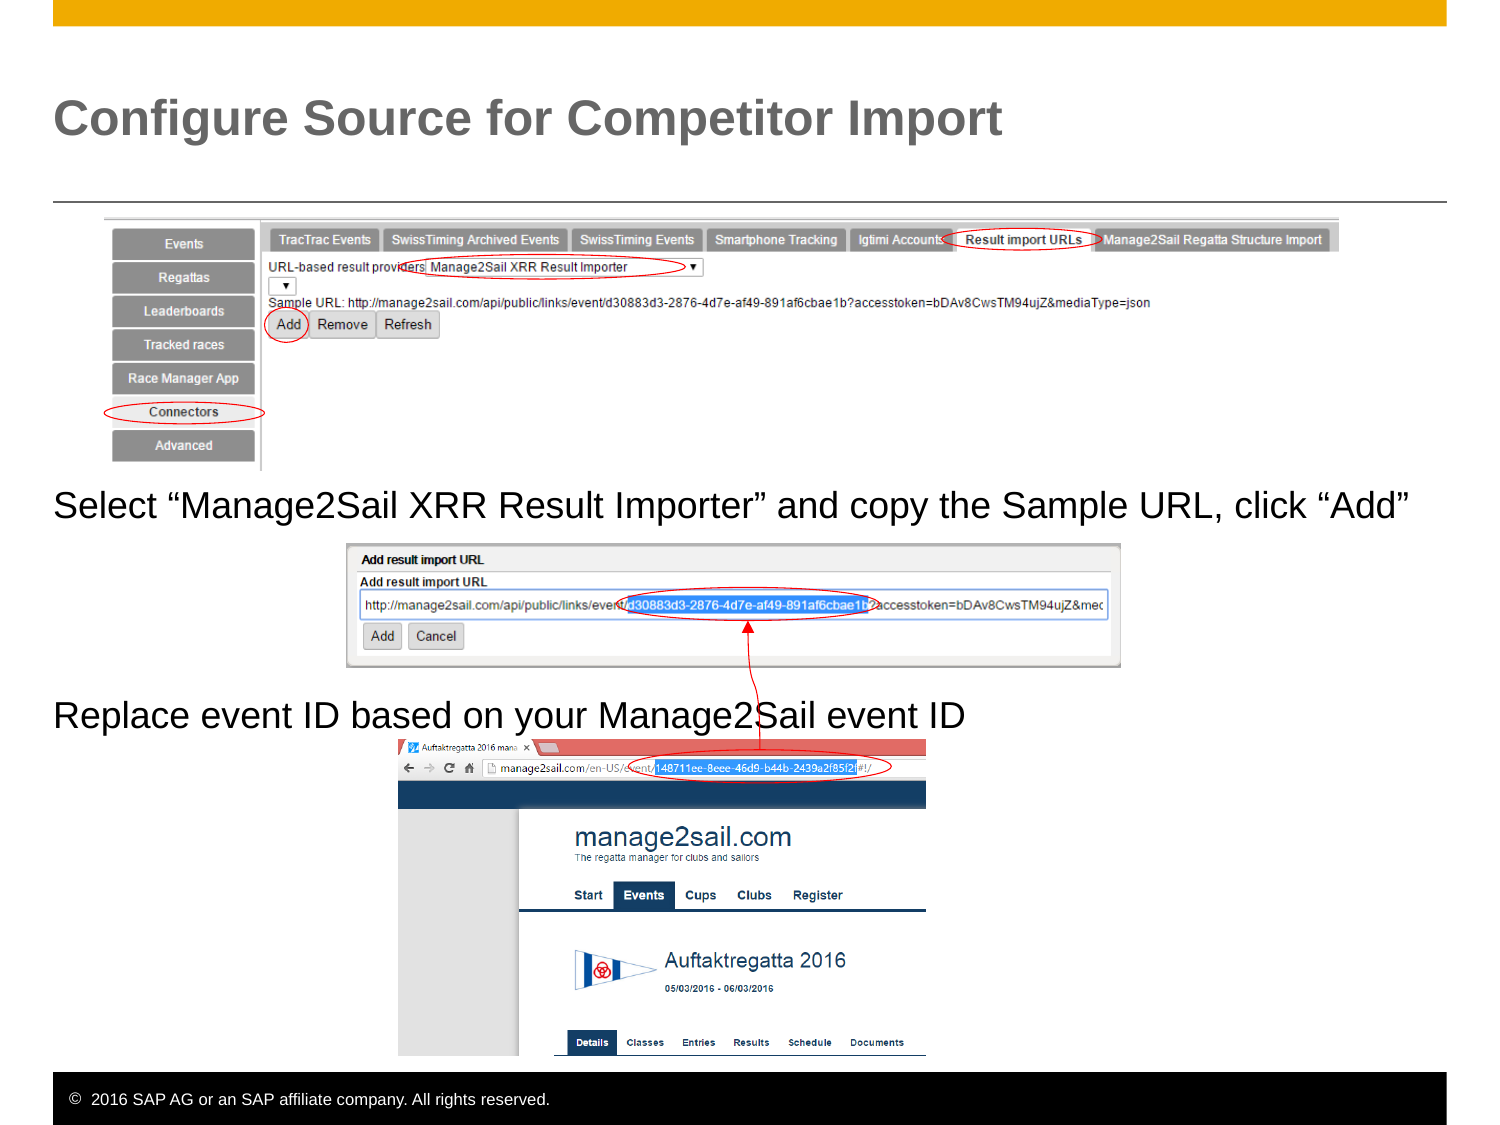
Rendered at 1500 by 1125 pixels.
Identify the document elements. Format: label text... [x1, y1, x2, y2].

picture [103, 217, 1340, 472]
title Configure Source for Competitor Import [53, 53, 1447, 178]
picture [398, 739, 926, 1057]
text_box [688, 678, 819, 692]
list Select “Manage2Sail XRR Result Importer” and copy the Sample URL, click “Add” Replace event ID based on your Manage2Sail event ID [53, 275, 1447, 905]
picture [346, 543, 1122, 668]
